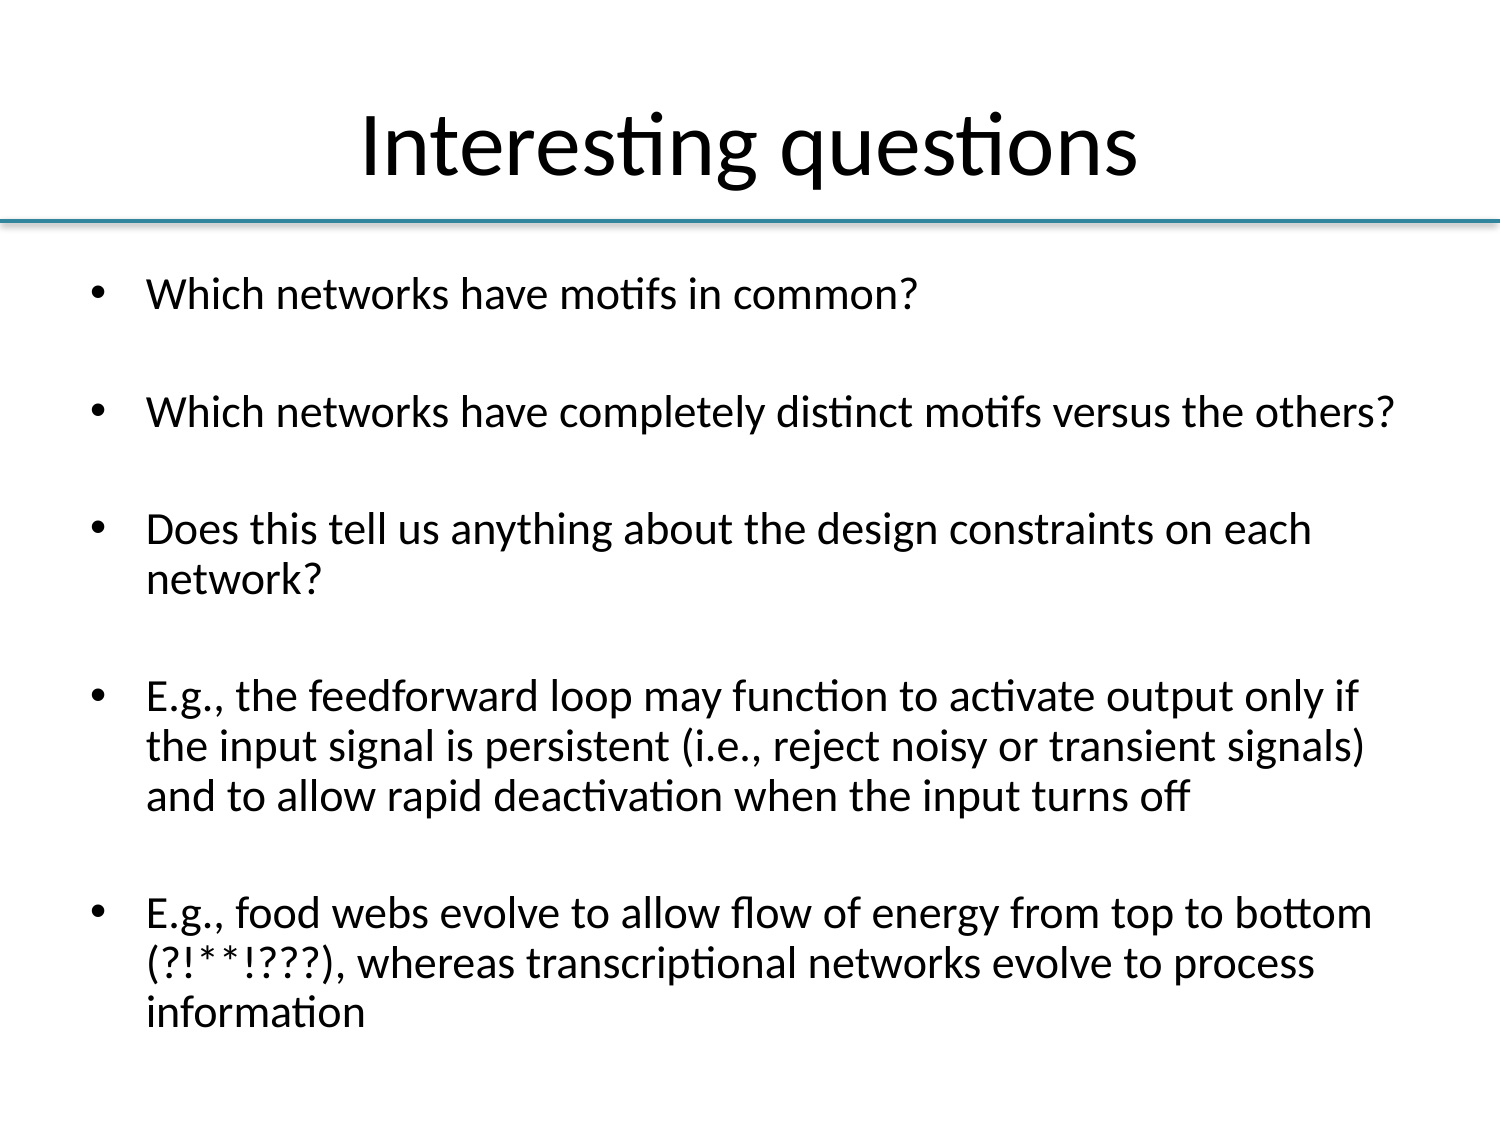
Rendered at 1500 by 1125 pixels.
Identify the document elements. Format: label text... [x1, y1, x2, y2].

list Which networks have motifs in common? Which networks have completely distinct motifs versus the others? Does this tell us anything about the design constraints on each network? E.g., the feedforward loop may function to activate output only if the input signal is persistent (i.e., reject noisy or transient signals) and to allow rapid deactivation when the input turns off E.g., food webs evolve to allow flow of energy from top to bottom (?!**!???), whereas transcriptional networks evolve to process information [75, 262, 1425, 1094]
title Interesting questions [75, 45, 1425, 233]
